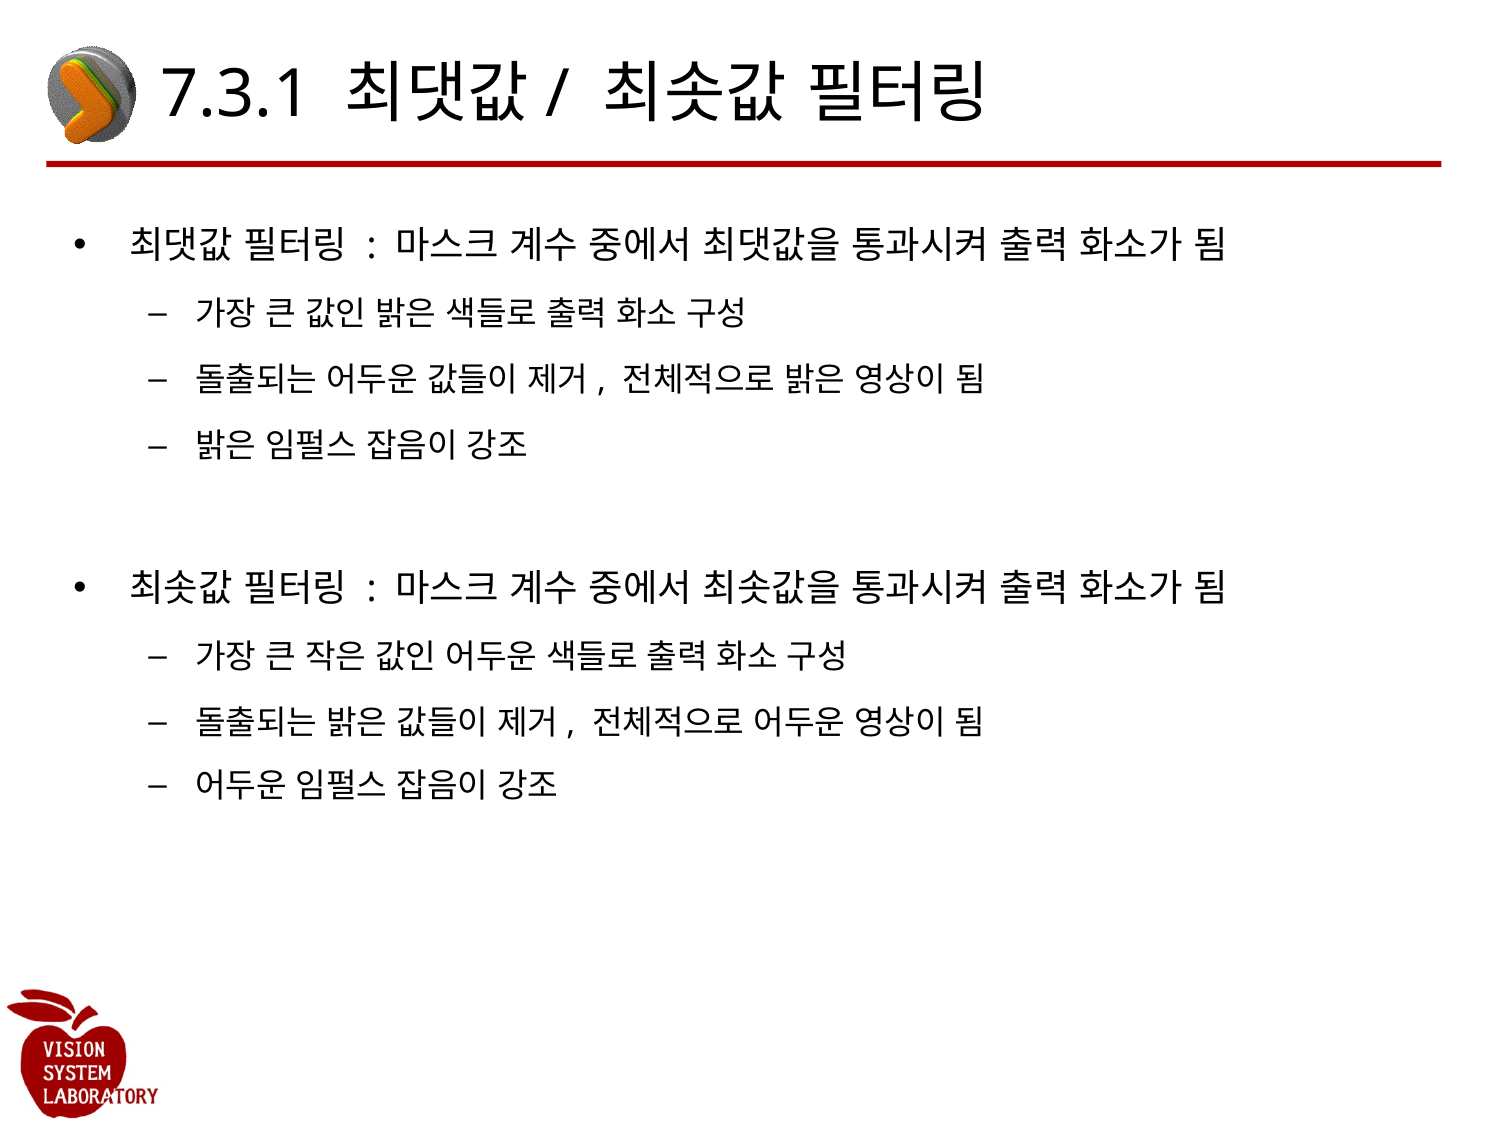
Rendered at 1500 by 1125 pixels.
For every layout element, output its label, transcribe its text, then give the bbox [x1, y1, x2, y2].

title 7.3.1 최댓값/ 최솟값 필터링 [145, 42, 1424, 135]
picture [3, 980, 173, 1121]
list 최댓값 필터링 : 마스크 계수 중에서 최댓값을 통과시켜 출력 화소가 됨 가장 큰 값인 밝은 색들로 출력 화소 구성 돌출되는 어두운 값들이 제거, 전체적으로 밝은 영상이 됨 밝은 임펄스 잡음이 강조 최솟값 필터링 : 마스크 계수 중에서 최솟값을 통과시켜 출력 화소가 됨 가장 큰 작은 값인 어두운 색들로 출력 화소 구성 돌출되는 밝은 값들이 제거, 전체적으로 어두운 영상이 됨 어두운 임펄스 잡음이 강조 [58, 210, 1442, 973]
picture [0, 10, 195, 188]
